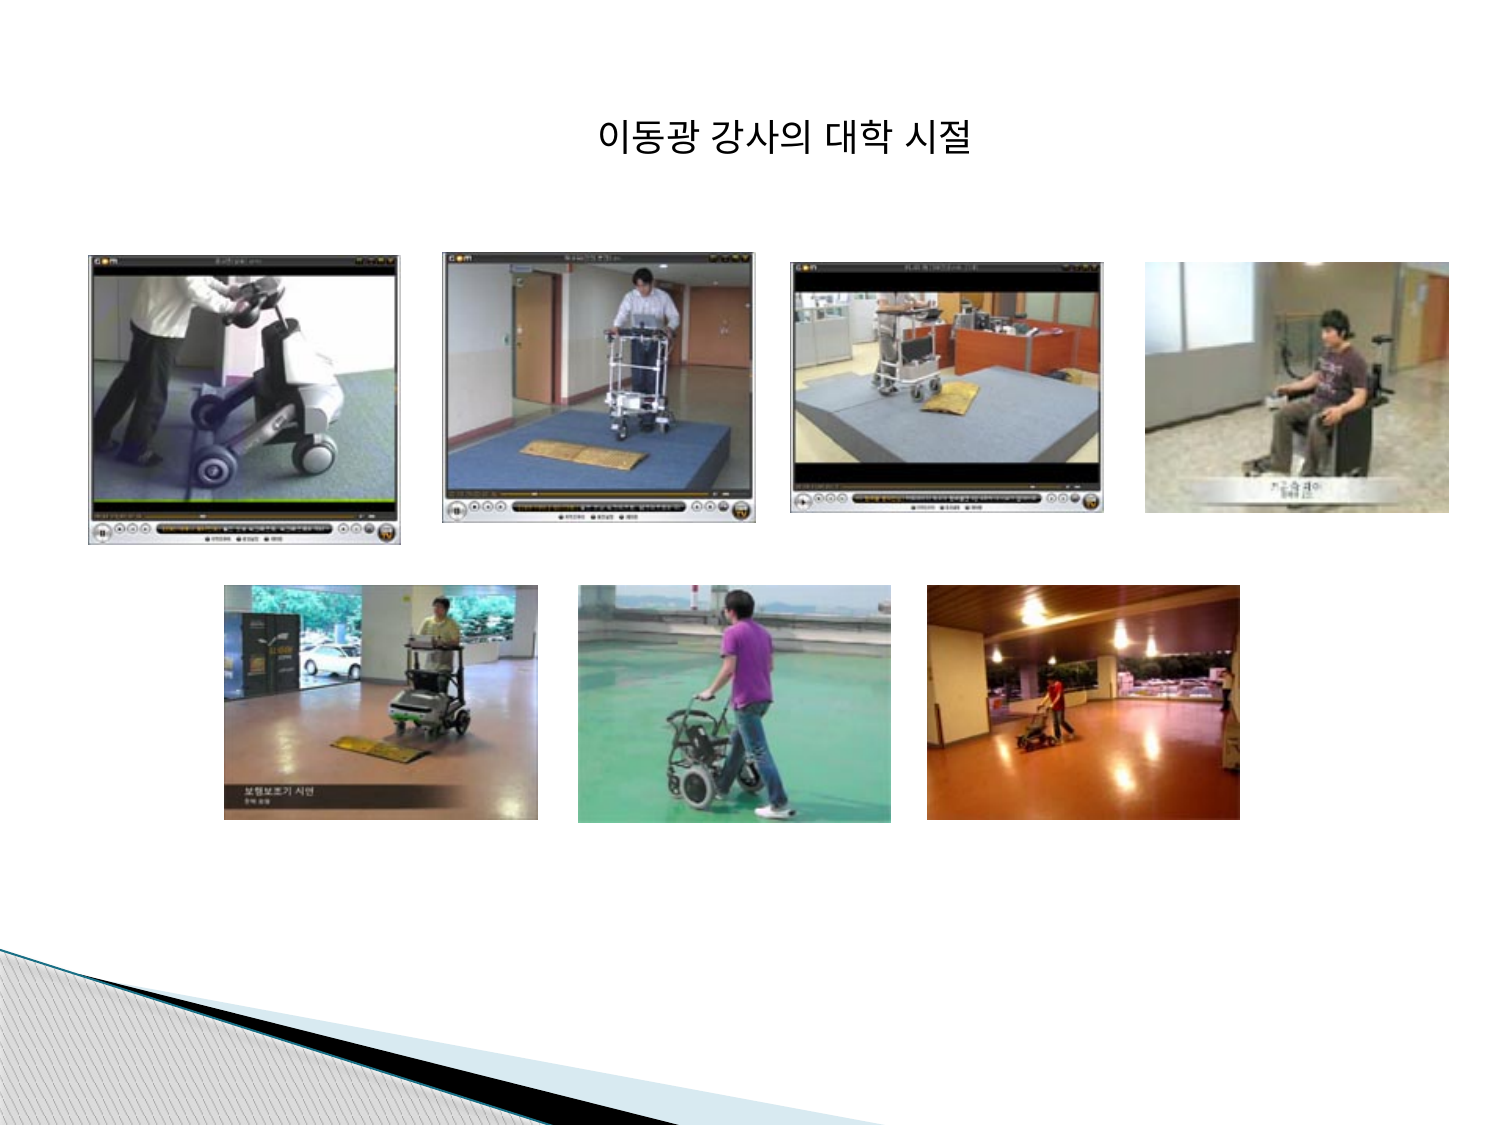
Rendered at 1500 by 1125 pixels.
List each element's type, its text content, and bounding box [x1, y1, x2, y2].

picture [1144, 262, 1449, 513]
picture [577, 585, 891, 824]
text_box 이동광 강사의 대학 시절 [582, 106, 989, 167]
picture [224, 585, 538, 820]
picture [88, 255, 402, 545]
picture [790, 262, 1104, 513]
picture [926, 585, 1240, 820]
picture [442, 252, 756, 523]
